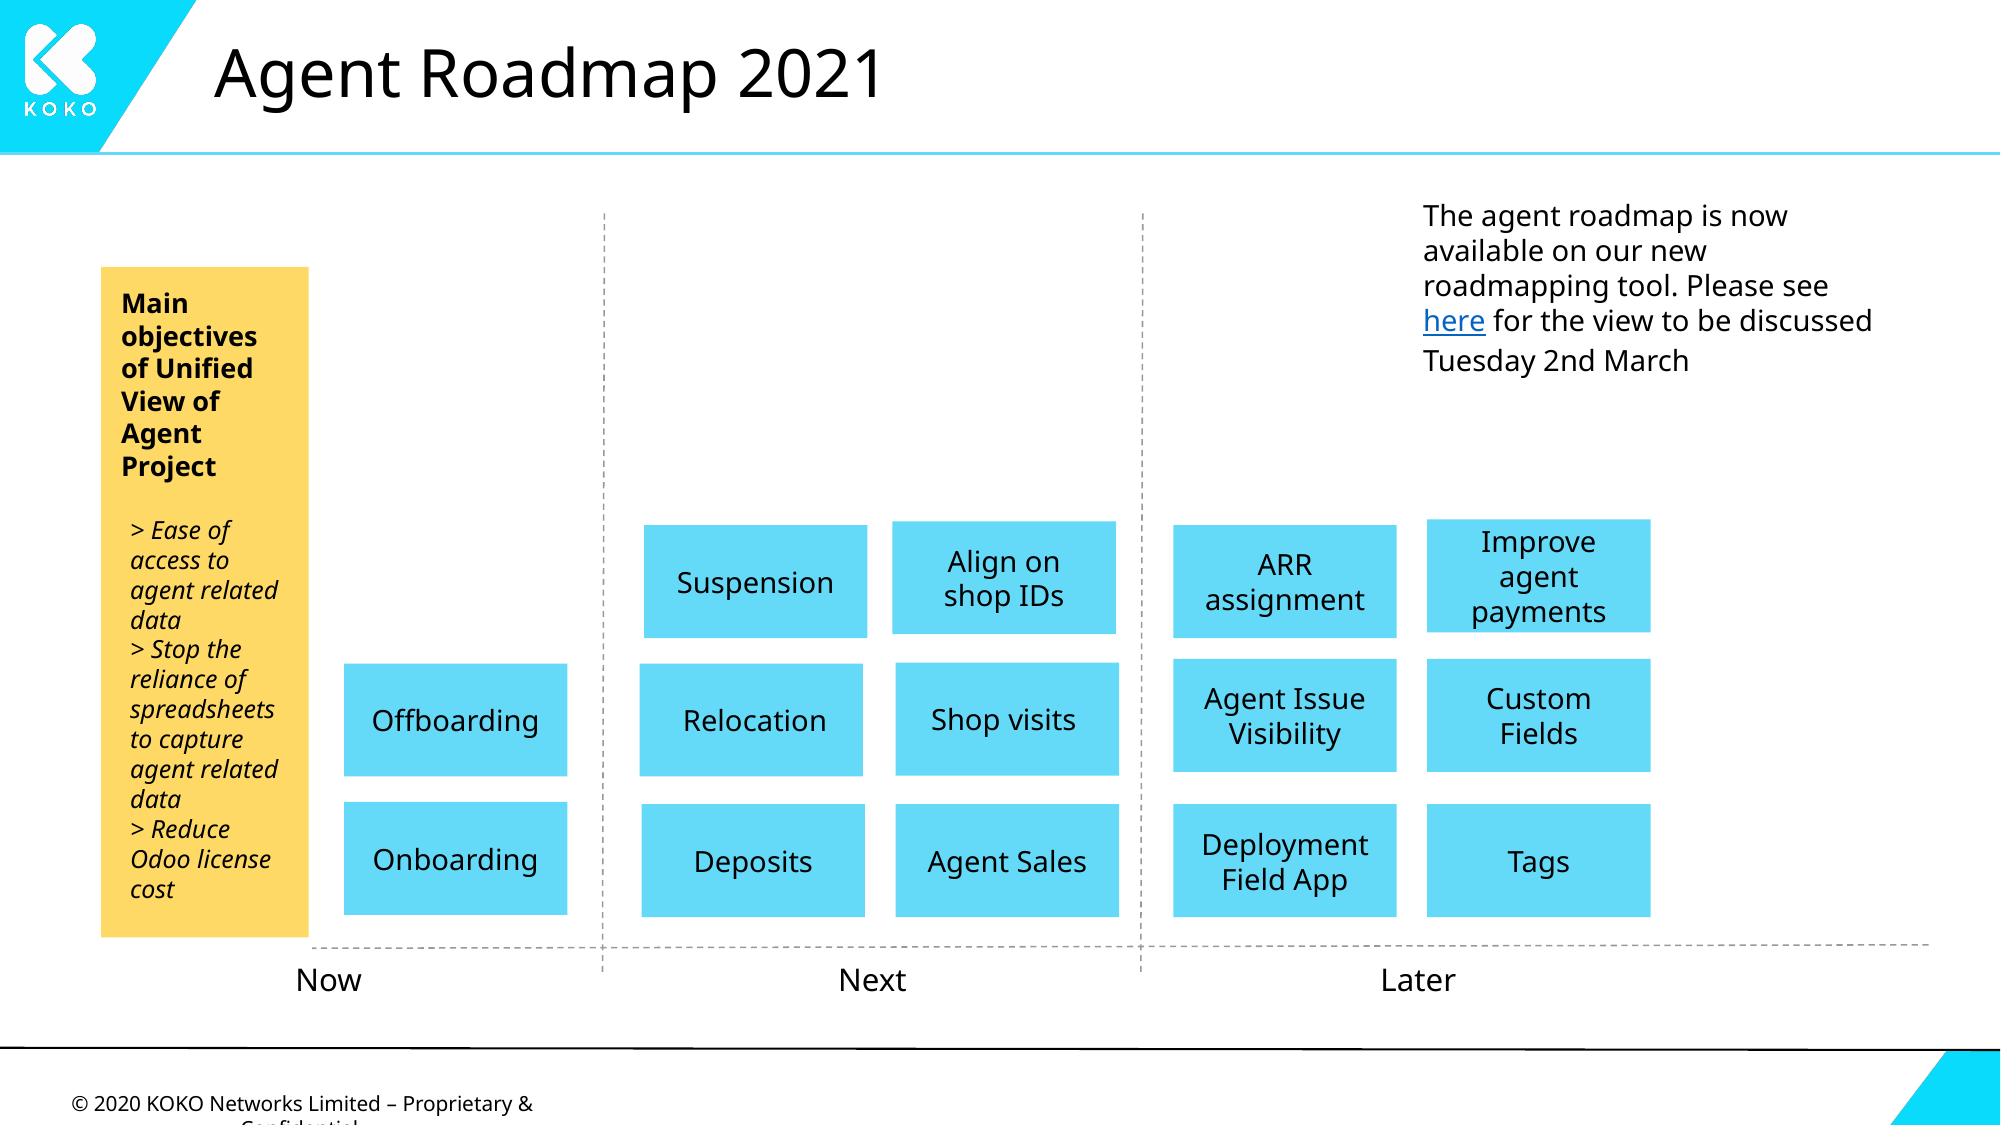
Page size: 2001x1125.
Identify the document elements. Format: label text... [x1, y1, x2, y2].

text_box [311, 944, 597, 949]
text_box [1148, 944, 1929, 949]
text_box Custom Fields [1427, 658, 1651, 772]
text_box Now [275, 940, 418, 981]
text_box Main objectives of Unified View of Agent Project [101, 266, 309, 418]
picture [1891, 1051, 2001, 1125]
text_box Relocation [639, 663, 863, 777]
text_box ARR assignment [1173, 525, 1397, 639]
text_box Deposits [641, 804, 865, 918]
text_box Agent Sales [895, 804, 1120, 918]
text_box Suspension [644, 525, 868, 639]
text_box > Ease of access to agent related data > Stop the reliance of spreadsheets to capture agent related data > Reduce Odoo license cost [110, 494, 309, 772]
title Agent Roadmap 2021 [199, 0, 2000, 152]
text_box Later [1360, 960, 1526, 981]
text_box The agent roadmap is now available on our new roadmapping tool. Please see here for the view to be discussed Tuesday 2nd March [1408, 182, 1914, 393]
text_box Align on shop IDs [892, 521, 1116, 635]
text_box Deployment Field App [1173, 804, 1397, 918]
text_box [610, 944, 1135, 949]
text_box Improve agent payments [1427, 519, 1651, 633]
picture [0, 0, 197, 152]
text_box Agent Issue Visibility [1173, 658, 1397, 772]
text_box [101, 418, 309, 938]
text_box Onboarding [344, 801, 568, 915]
text_box Tags [1427, 804, 1651, 918]
text_box Shop visits [895, 662, 1120, 776]
text_box Offboarding [344, 663, 568, 777]
text_box Next [818, 960, 945, 981]
